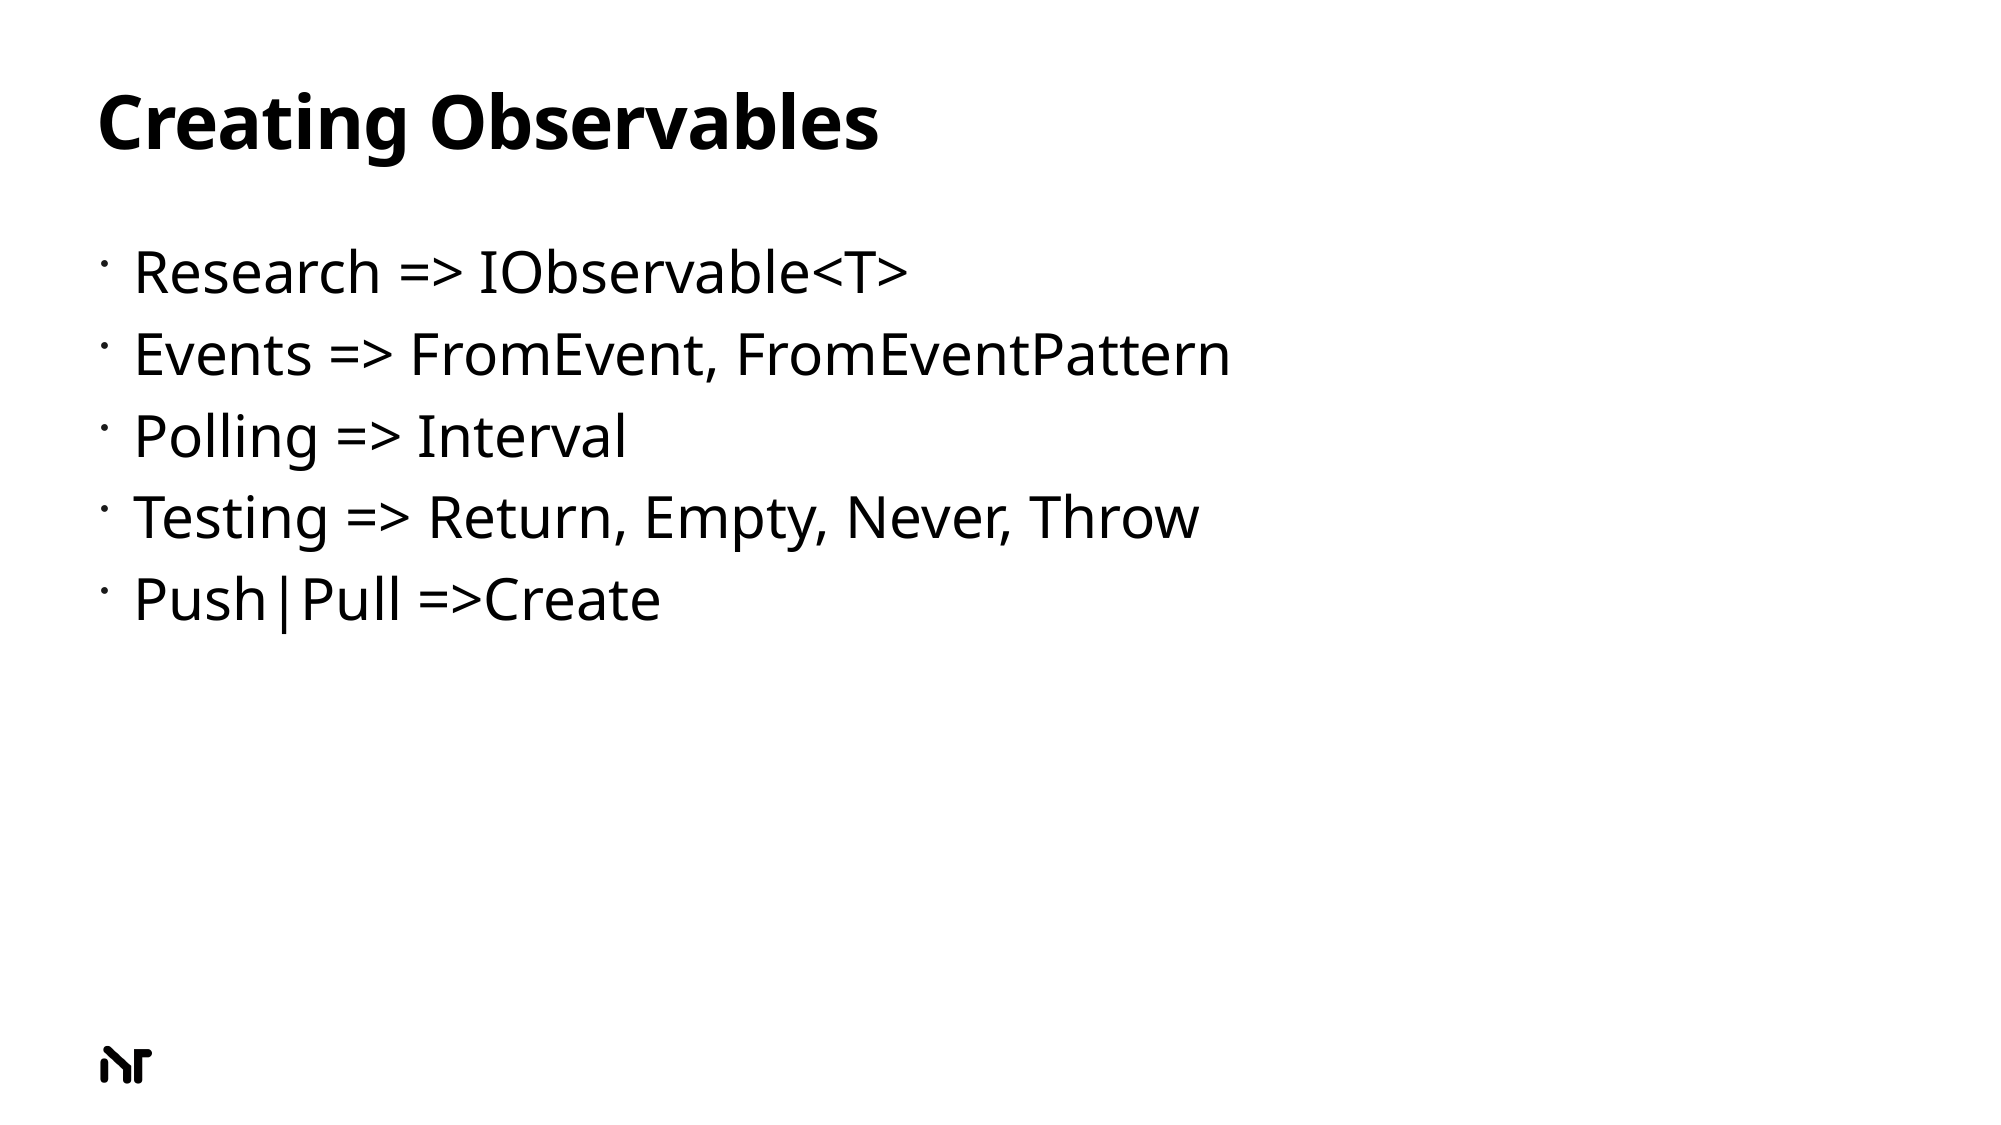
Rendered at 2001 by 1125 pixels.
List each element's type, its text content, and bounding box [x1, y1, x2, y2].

title Creating Observables [96, 75, 1904, 166]
list Research => IObservable<T> Events => FromEvent, FromEventPattern Polling => Interval Testing => Return, Empty, Never, Throw Push|Pull =>Create [95, 235, 1904, 731]
picture [96, 1035, 156, 1095]
